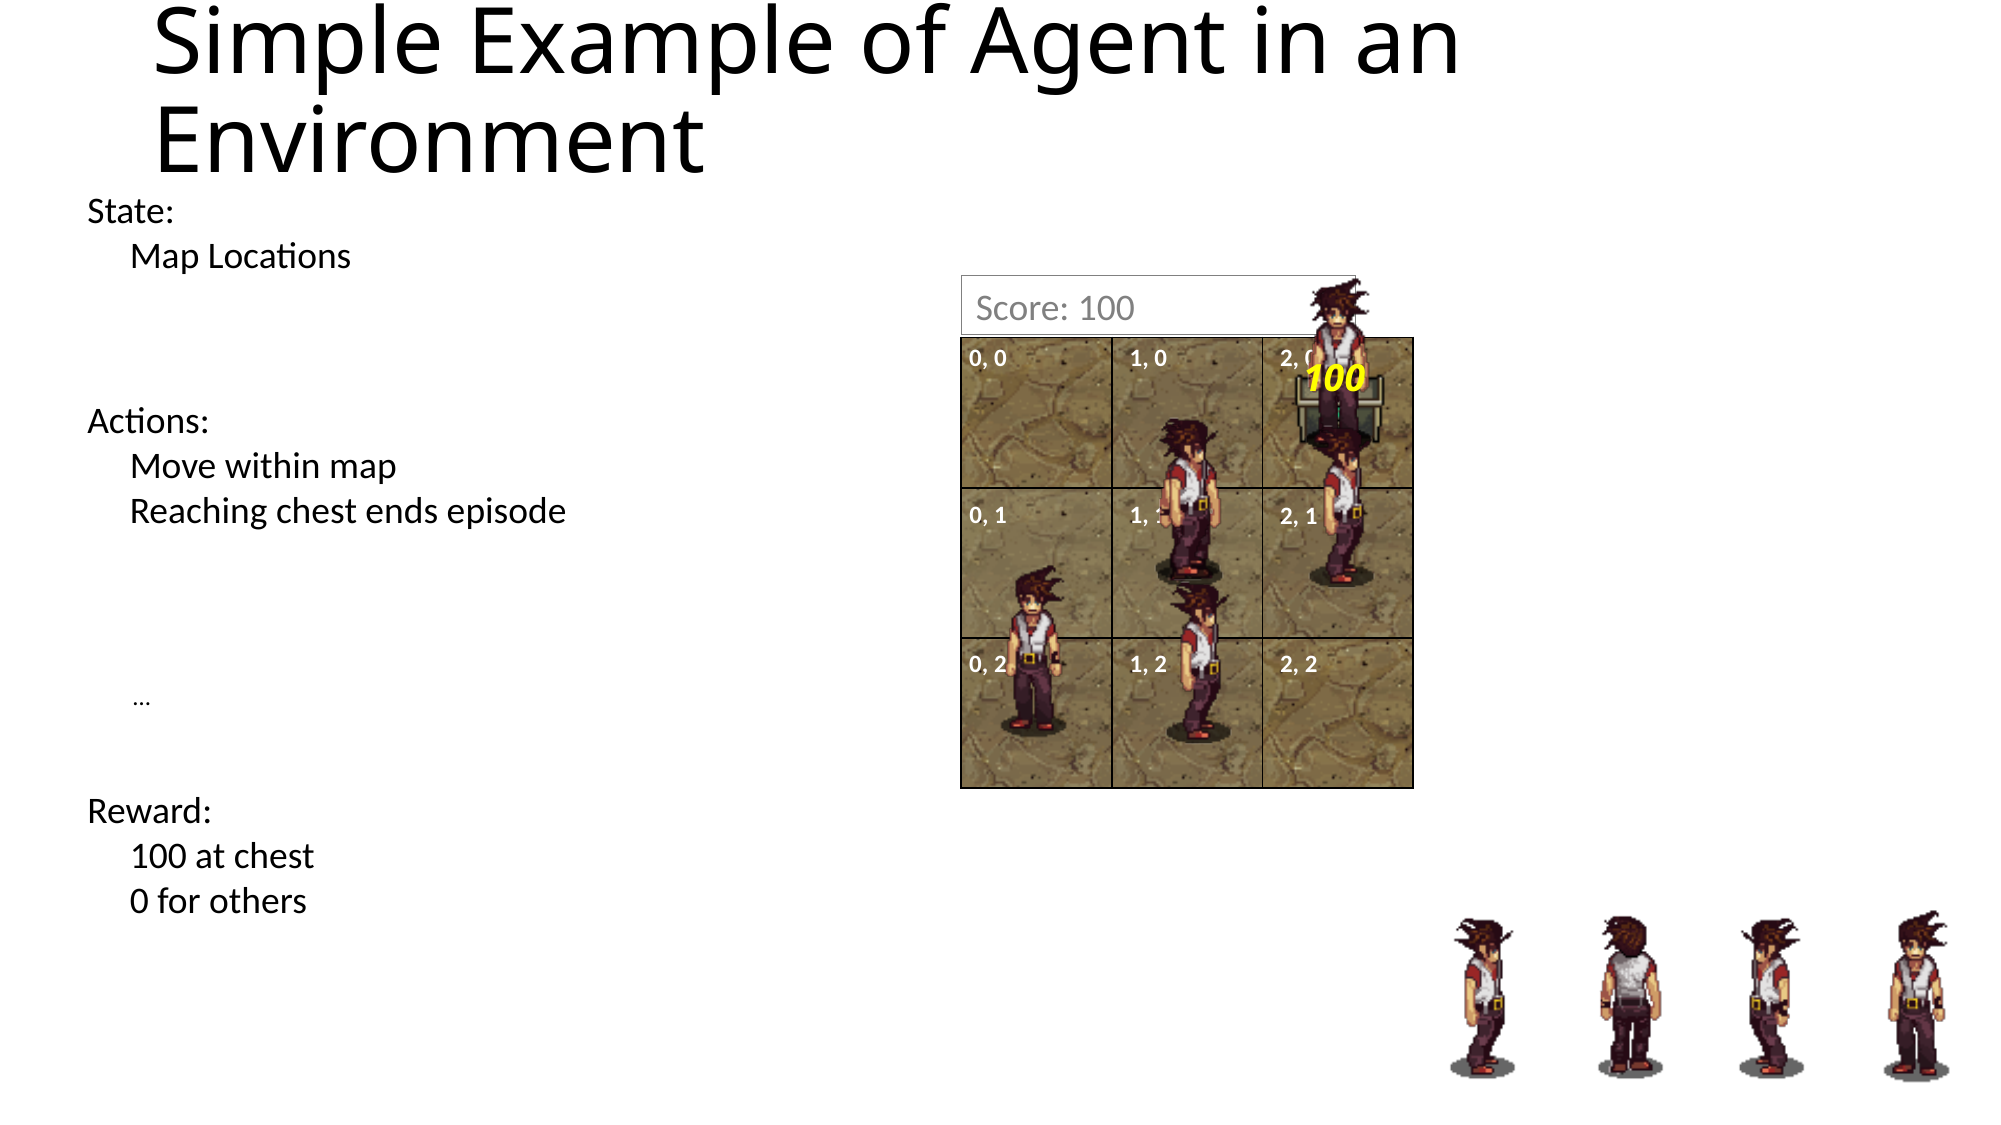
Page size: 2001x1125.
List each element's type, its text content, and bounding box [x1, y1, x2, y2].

picture [1847, 907, 1981, 1120]
picture [1413, 904, 1547, 1117]
text_box Score: 100 [961, 275, 1269, 335]
picture [1700, 904, 1834, 1117]
text_box 0, 0 [954, 334, 1022, 380]
title Simple Example of Agent in an Environment [137, 26, 1863, 161]
text_box 0, 2 [954, 640, 961, 685]
picture [1561, 904, 1695, 1117]
text_box 0, 1 [954, 491, 961, 536]
picture [961, 275, 1413, 789]
